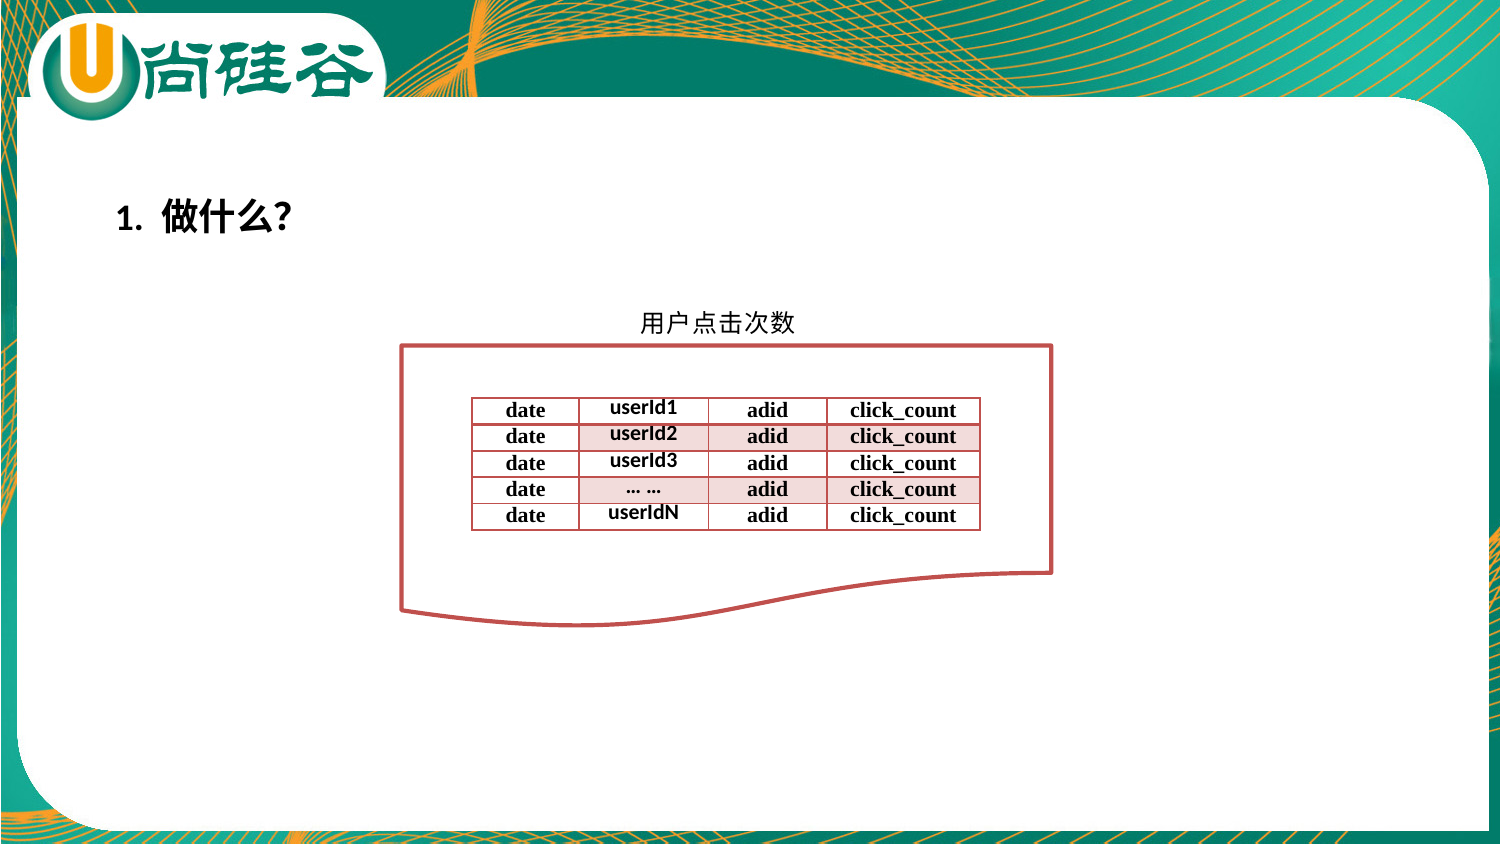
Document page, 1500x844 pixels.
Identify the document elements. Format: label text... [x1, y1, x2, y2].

text_box 用户点击次数 [625, 288, 827, 343]
picture [0, 0, 1500, 844]
table_cell date [473, 452, 578, 476]
table_cell date [473, 478, 578, 503]
table_cell adid [709, 478, 826, 503]
table_cell click_count [828, 452, 979, 476]
table_cell date [473, 504, 578, 529]
table_header click_count [828, 399, 979, 423]
table_cell userId3 [580, 452, 708, 476]
table_cell userId2 [580, 426, 708, 450]
table_header adid [709, 399, 826, 423]
table_cell userIdN [580, 504, 708, 529]
table_cell adid [709, 426, 826, 450]
table_cell adid [709, 452, 826, 476]
table_cell click_count [828, 478, 979, 503]
text_box [399, 343, 1054, 628]
text_box 1. 做什么？ [100, 185, 313, 246]
table_header date [473, 399, 578, 423]
table_header userId1 [580, 399, 708, 423]
table_cell date [473, 426, 578, 450]
table_cell click_count [828, 426, 979, 450]
table_cell click_count [828, 504, 979, 529]
table_cell adid [709, 504, 826, 529]
table_cell … … [580, 478, 708, 503]
